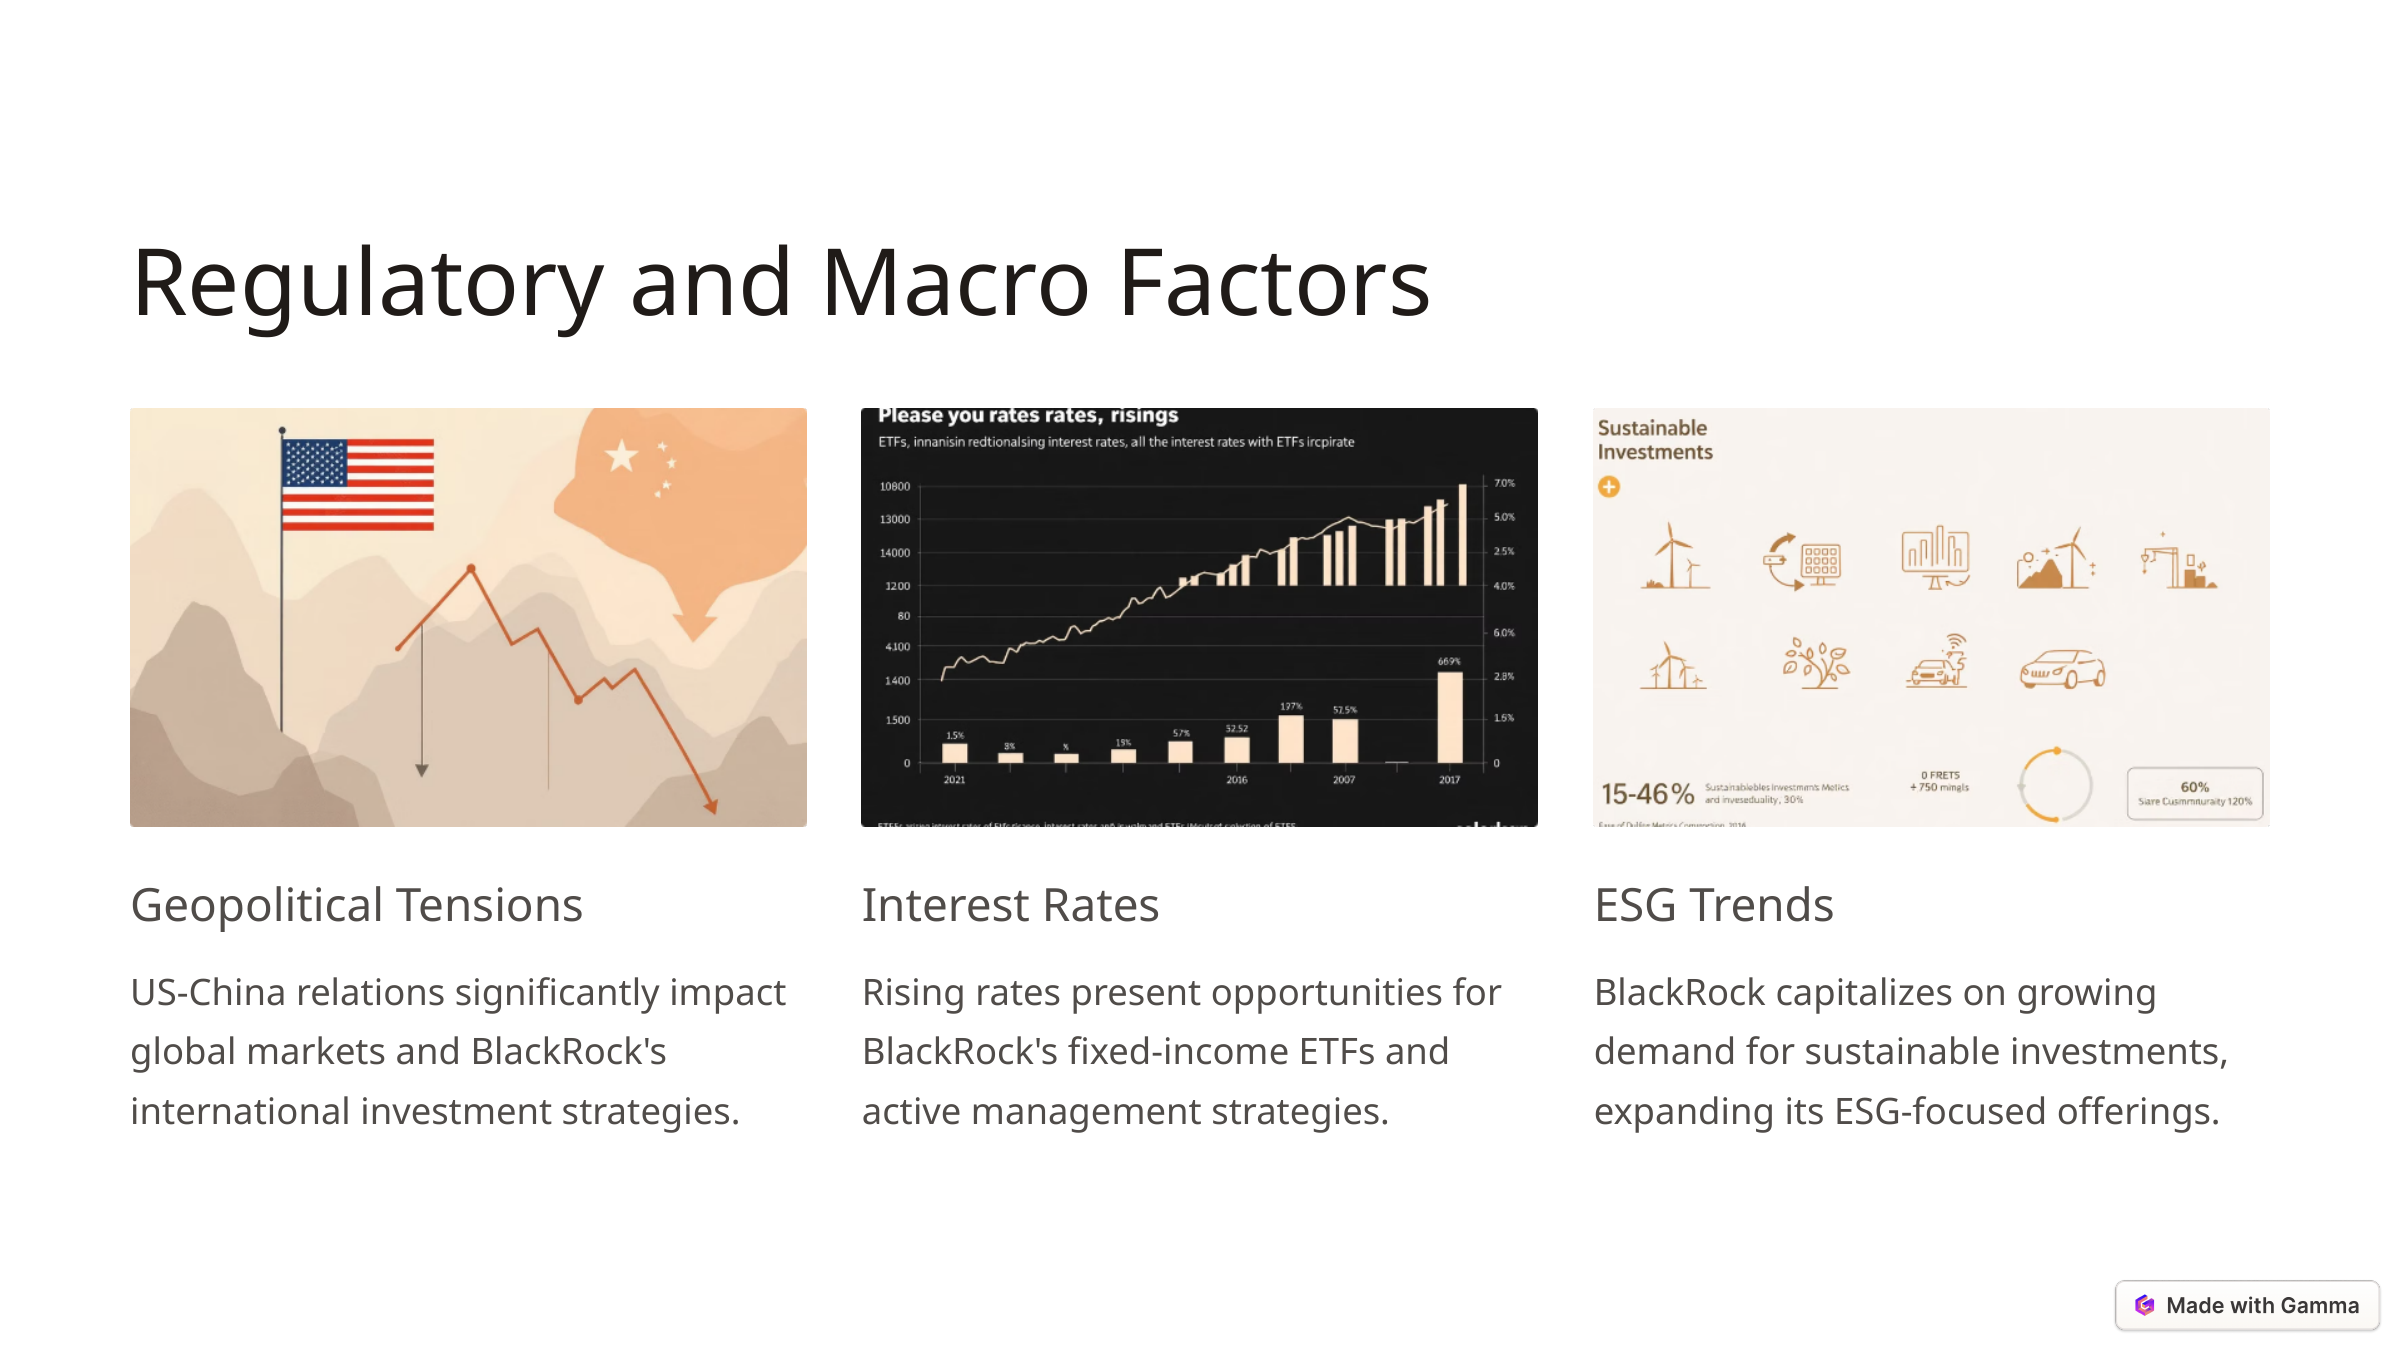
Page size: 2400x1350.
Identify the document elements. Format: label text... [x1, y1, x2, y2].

text_box Geopolitical Tensions [130, 872, 622, 931]
picture [1593, 408, 2270, 827]
text_box US-China relations significantly impact global markets and BlackRock's international investment strategies. [130, 953, 807, 1132]
picture [130, 408, 807, 827]
text_box ESG Trends [1593, 872, 2059, 931]
picture [861, 408, 1538, 827]
text_box BlackRock capitalizes on growing demand for sustainable investments, expanding its ESG-focused offerings. [1593, 953, 2270, 1132]
text_box Interest Rates [861, 872, 1327, 931]
text_box Regulatory and Macro Factors [130, 217, 1501, 335]
text_box Rising rates present opportunities for BlackRock's fixed-income ETFs and active management strategies. [861, 953, 1538, 1132]
picture [2106, 1271, 2389, 1339]
